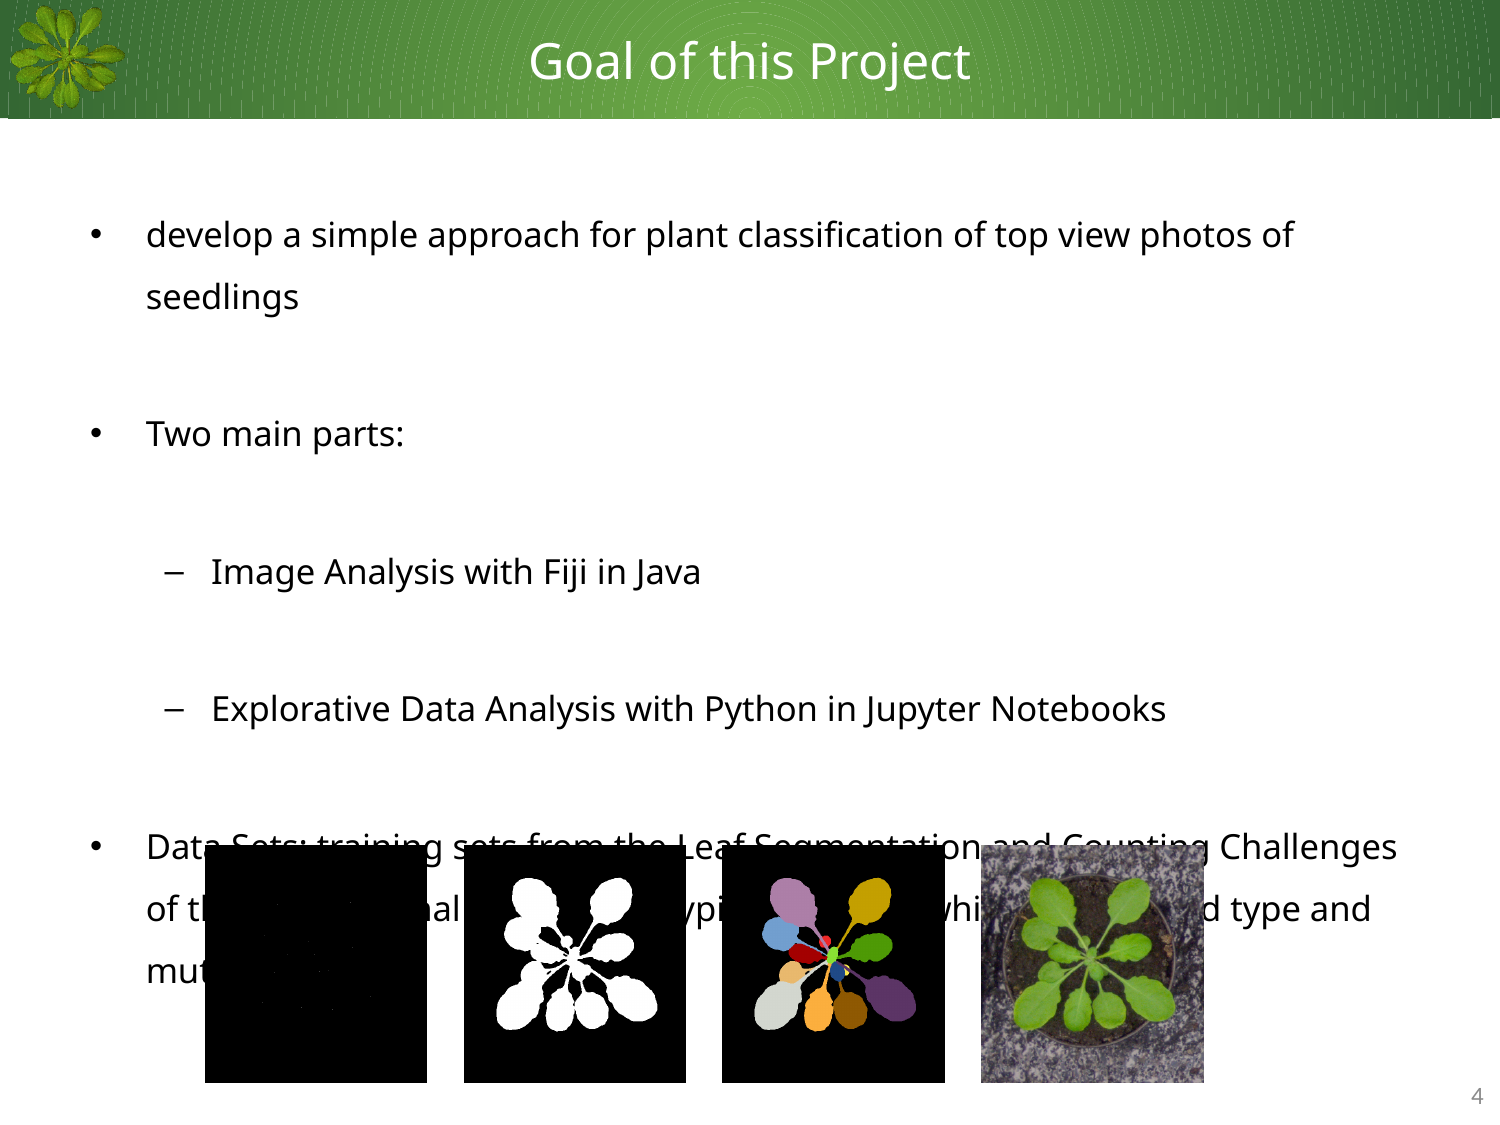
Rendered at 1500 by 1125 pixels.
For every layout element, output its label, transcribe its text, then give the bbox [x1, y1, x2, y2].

title Goal of this Project [0, 0, 1500, 119]
picture [722, 845, 945, 1083]
list develop a simple approach for plant classification of top view photos of seedlings Two main parts: Image Analysis with Fiji in Java Explorative Data Analysis with Python in Jupyter Notebooks Data Sets: training sets from the Leaf Segmentation and Counting Challenges of the International Plant Phenotyping Network which include wild type and mutant plants [75, 184, 1425, 1005]
picture [205, 845, 428, 1083]
picture [463, 845, 686, 1083]
slide_number 4 [1407, 1065, 1499, 1125]
picture [981, 845, 1204, 1083]
